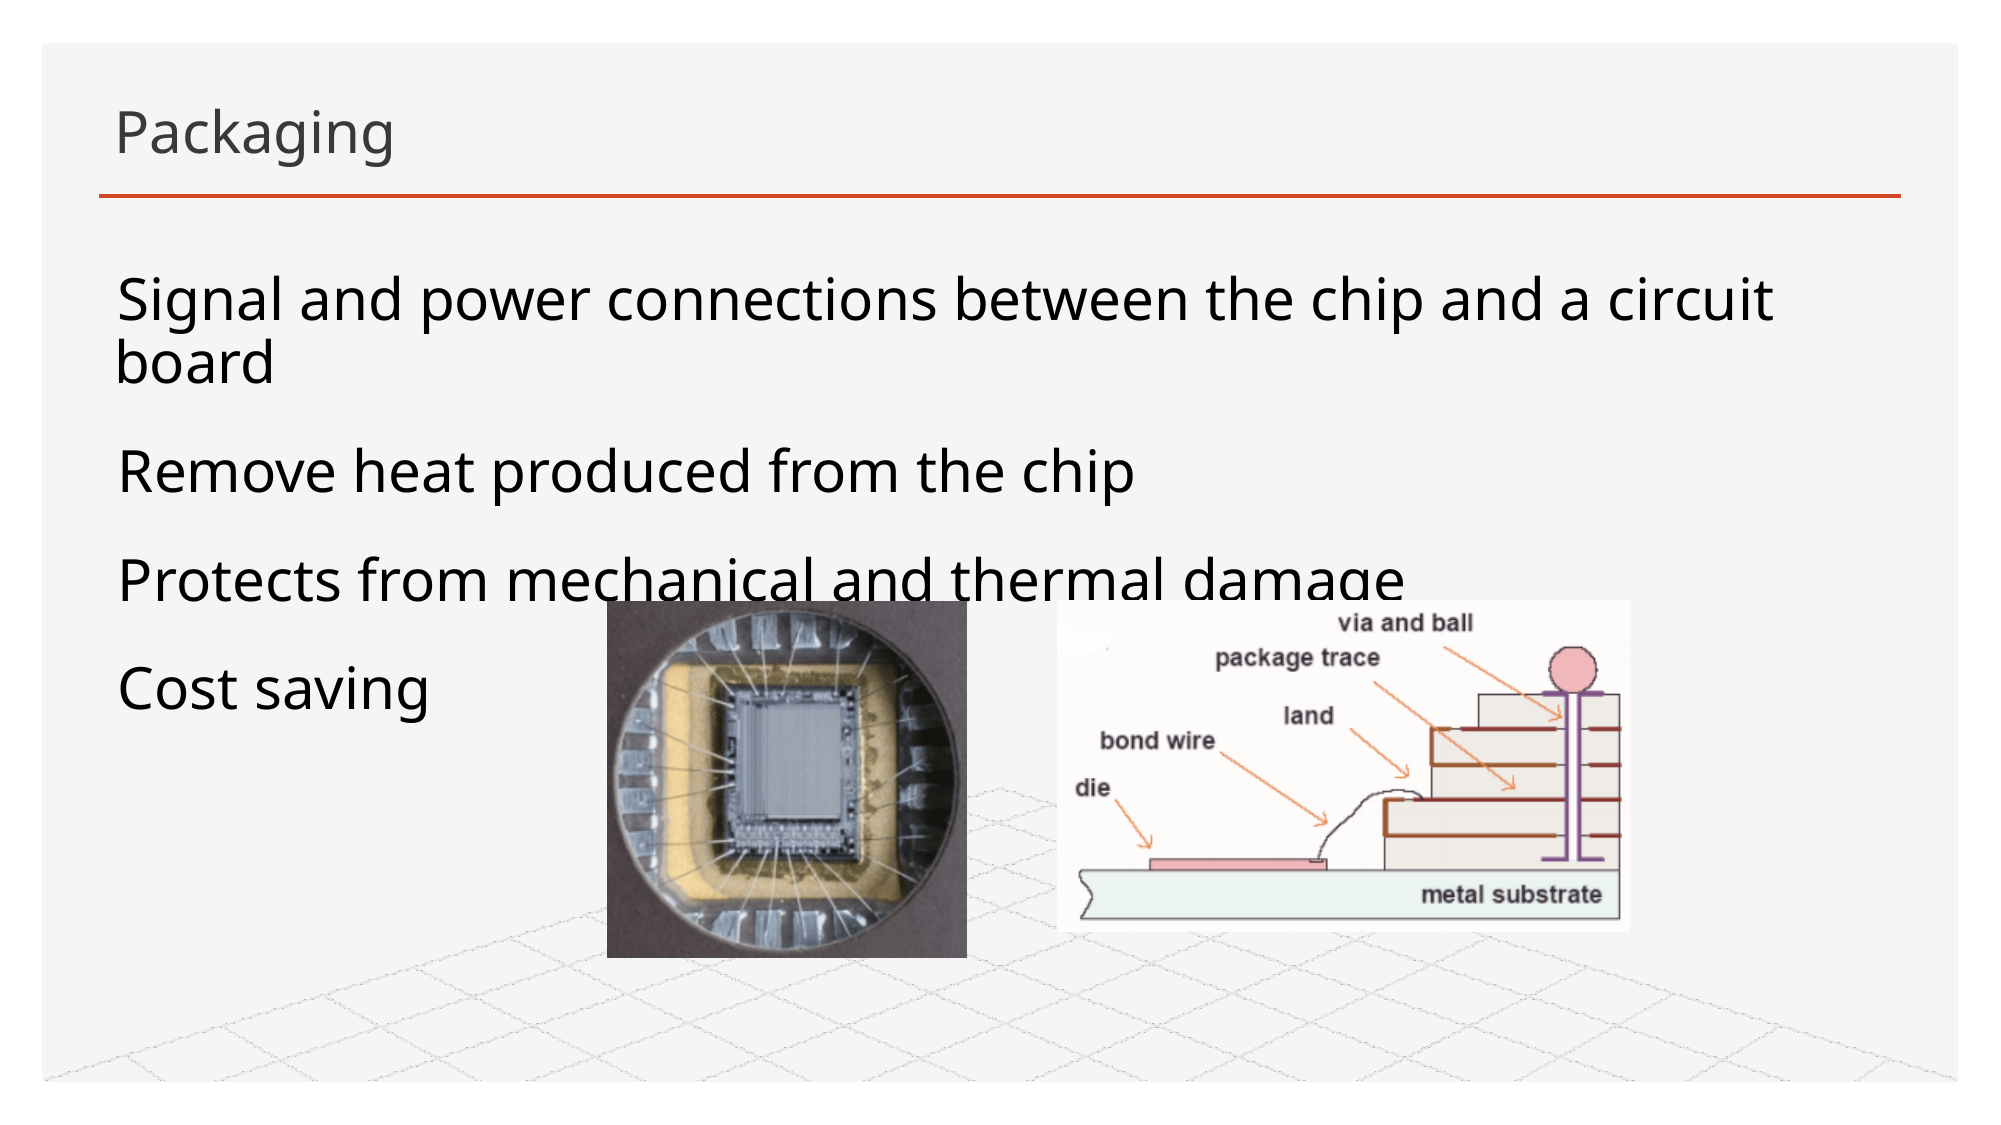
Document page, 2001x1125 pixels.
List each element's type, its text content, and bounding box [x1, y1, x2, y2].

picture [1057, 600, 1630, 932]
list Signal and power connections between the chip and a circuit board Remove heat produced from the chip Protects from mechanical and thermal damage Cost saving [99, 263, 1901, 1014]
picture [607, 601, 967, 958]
picture [44, 787, 1956, 1081]
title Packaging [99, 73, 1901, 197]
